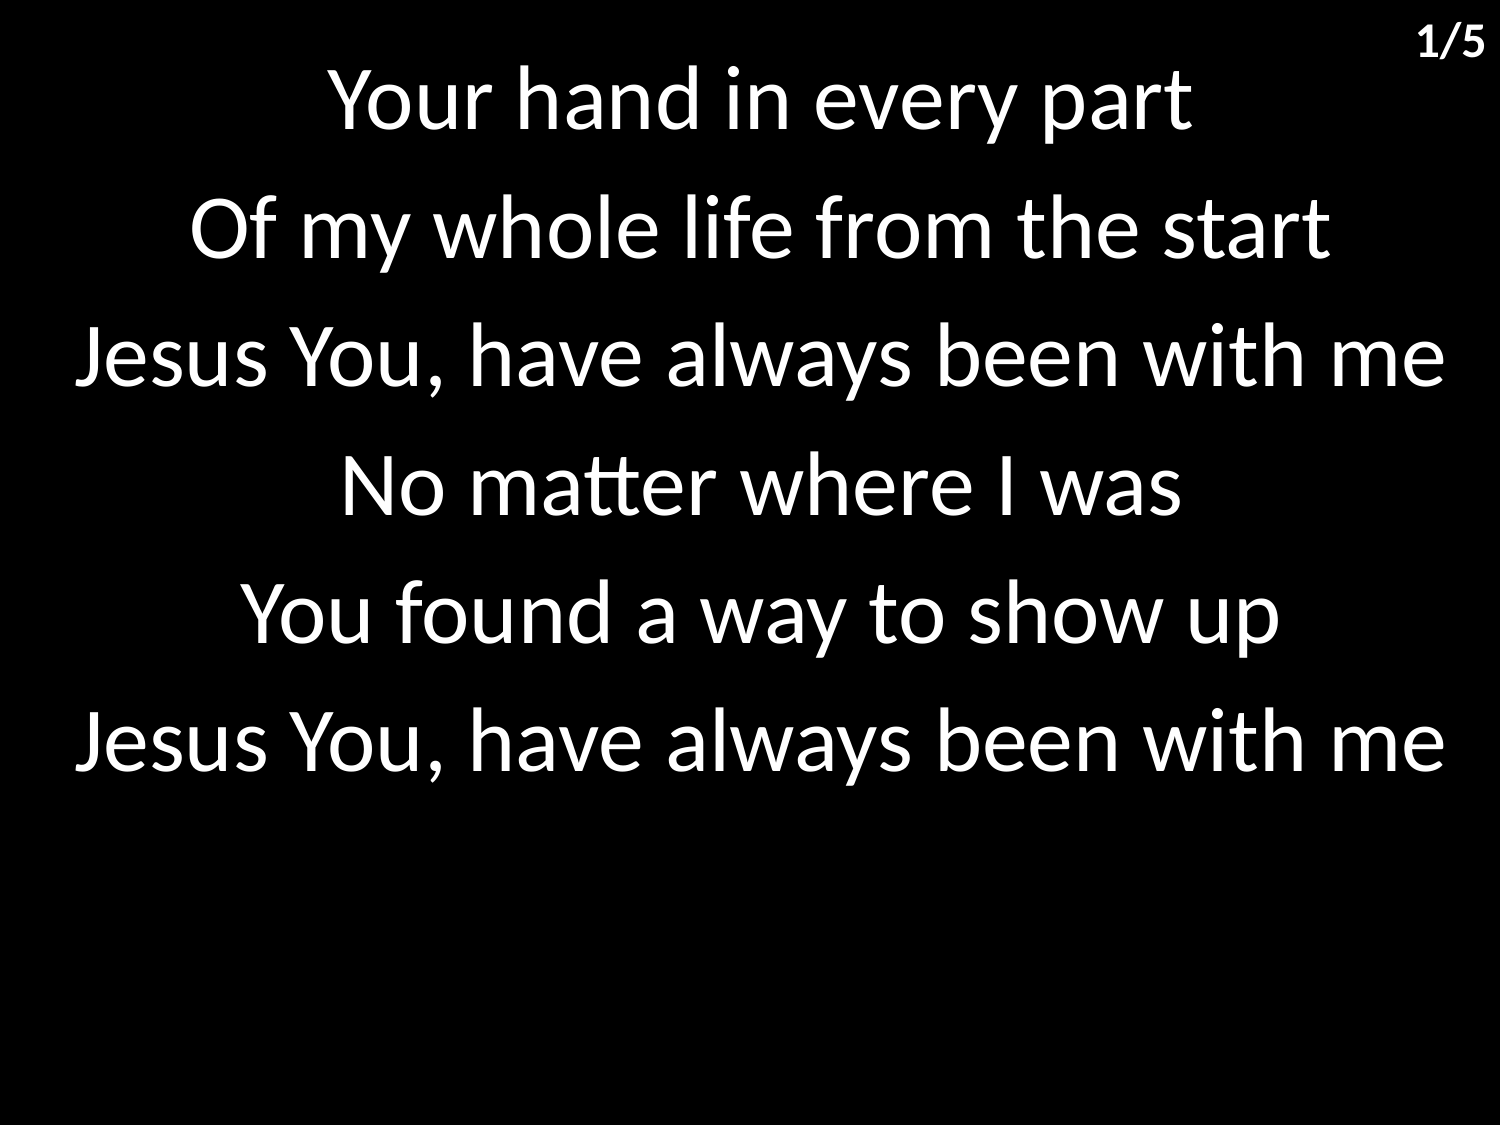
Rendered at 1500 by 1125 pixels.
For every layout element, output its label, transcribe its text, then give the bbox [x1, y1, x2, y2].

text_box 1/5 [1399, 0, 1500, 75]
subtitle Your hand in every part Of my whole life from the start Jesus You, have always been with me No matter where I was You found a way to show up Jesus You, have always been with me [53, 30, 1471, 1094]
